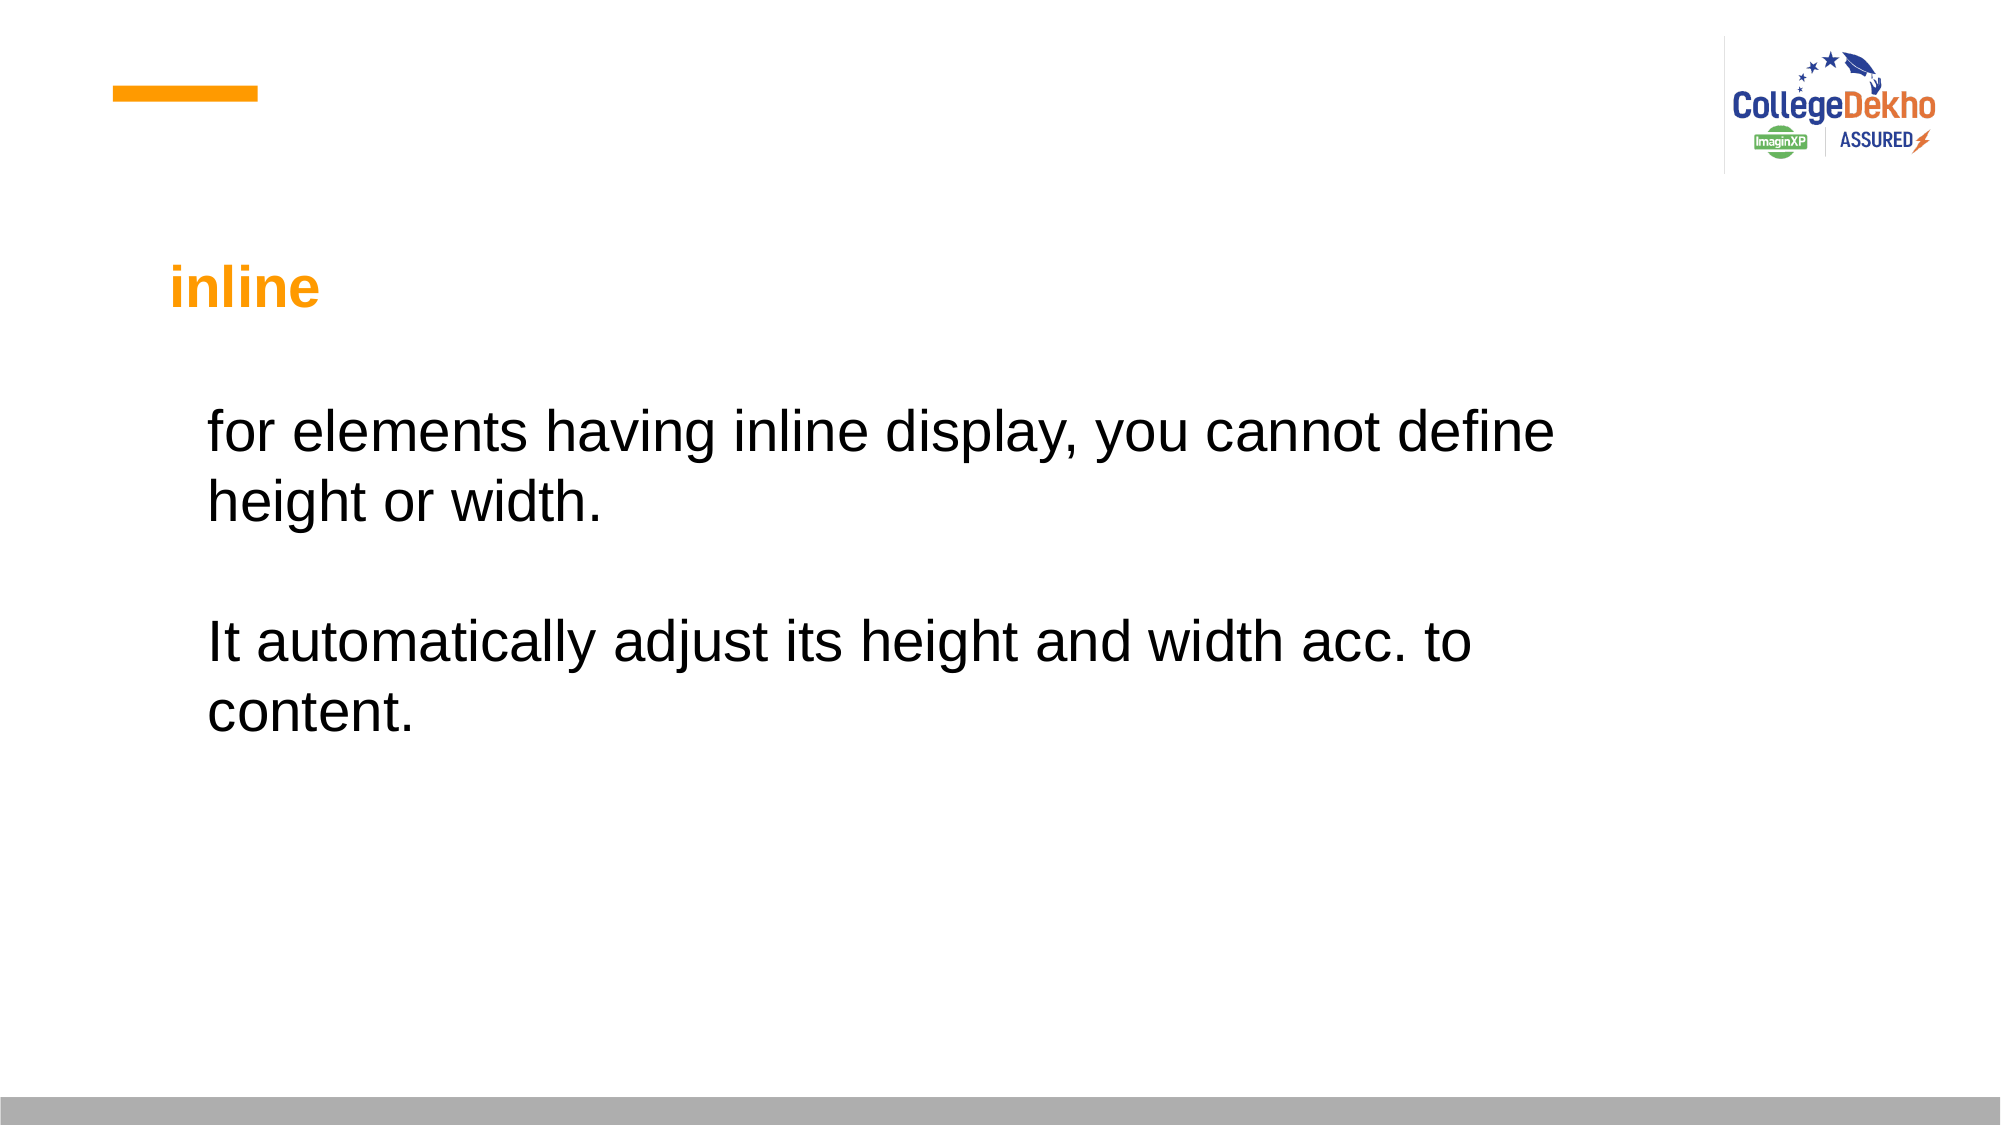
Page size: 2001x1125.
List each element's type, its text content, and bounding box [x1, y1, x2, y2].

text_box for elements having inline display, you cannot define height or width. It automatically adjust its height and width acc. to content. [192, 385, 1844, 901]
text_box inline [129, 239, 1908, 330]
picture [1724, 36, 1943, 174]
picture [0, 1080, 2001, 1125]
